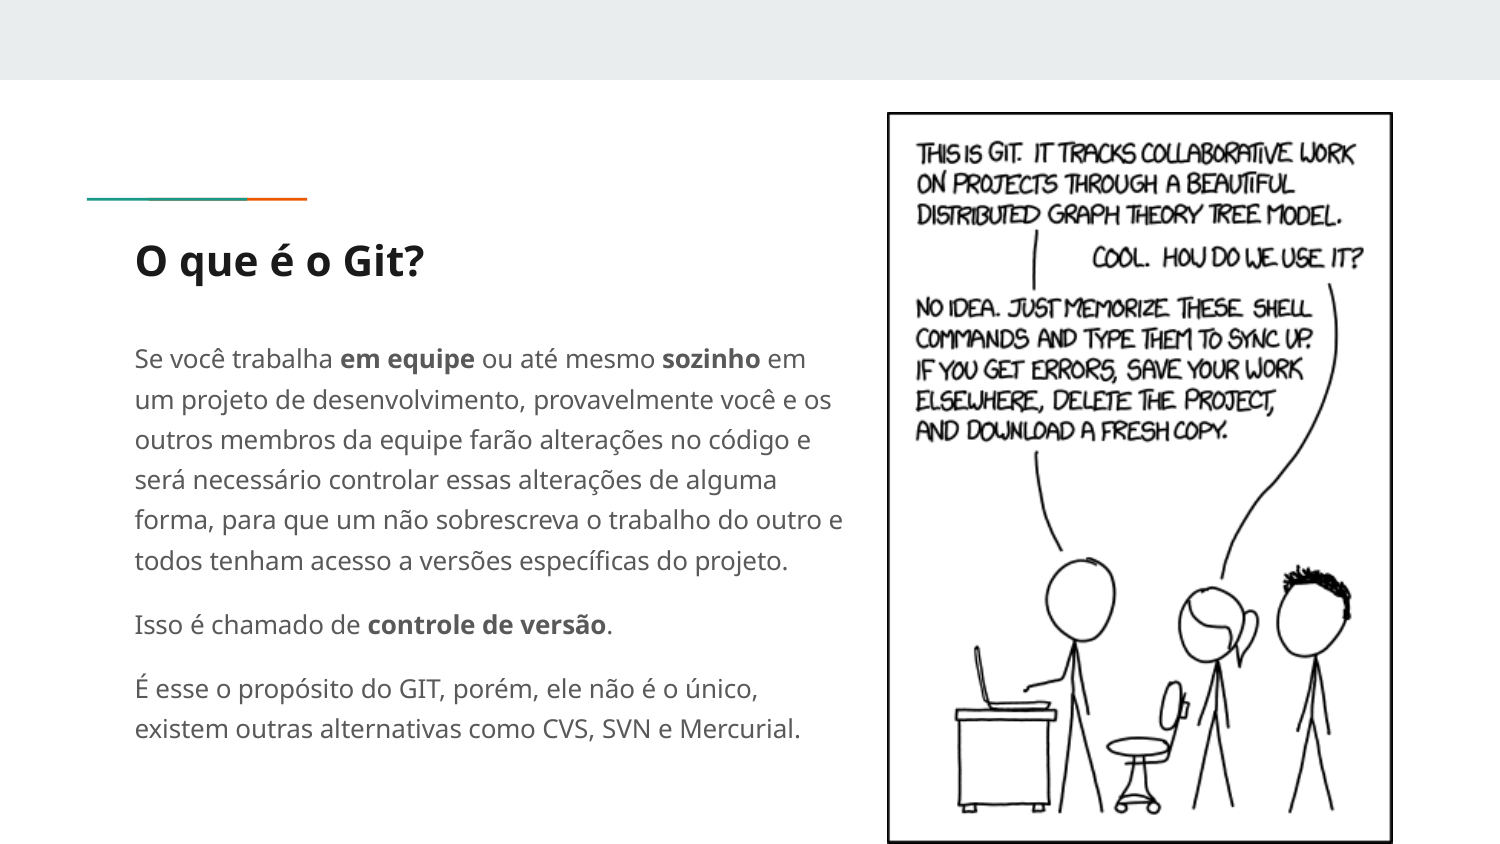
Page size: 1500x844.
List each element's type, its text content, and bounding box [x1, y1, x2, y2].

title O que é o Git? [119, 216, 882, 305]
list Se você trabalha em equipe ou até mesmo sozinho em um projeto de desenvolvimento, provavelmente você e os outros membros da equipe farão alterações no código e será necessário controlar essas alterações de alguma forma, para que um não sobrescreva o trabalho do outro e todos tenham acesso a versões específicas do projeto. Isso é chamado de controle de versão. É esse o propósito do GIT, porém, ele não é o único, existem outras alternativas como CVS, SVN e Mercurial. [119, 321, 860, 791]
picture [887, 111, 1393, 844]
